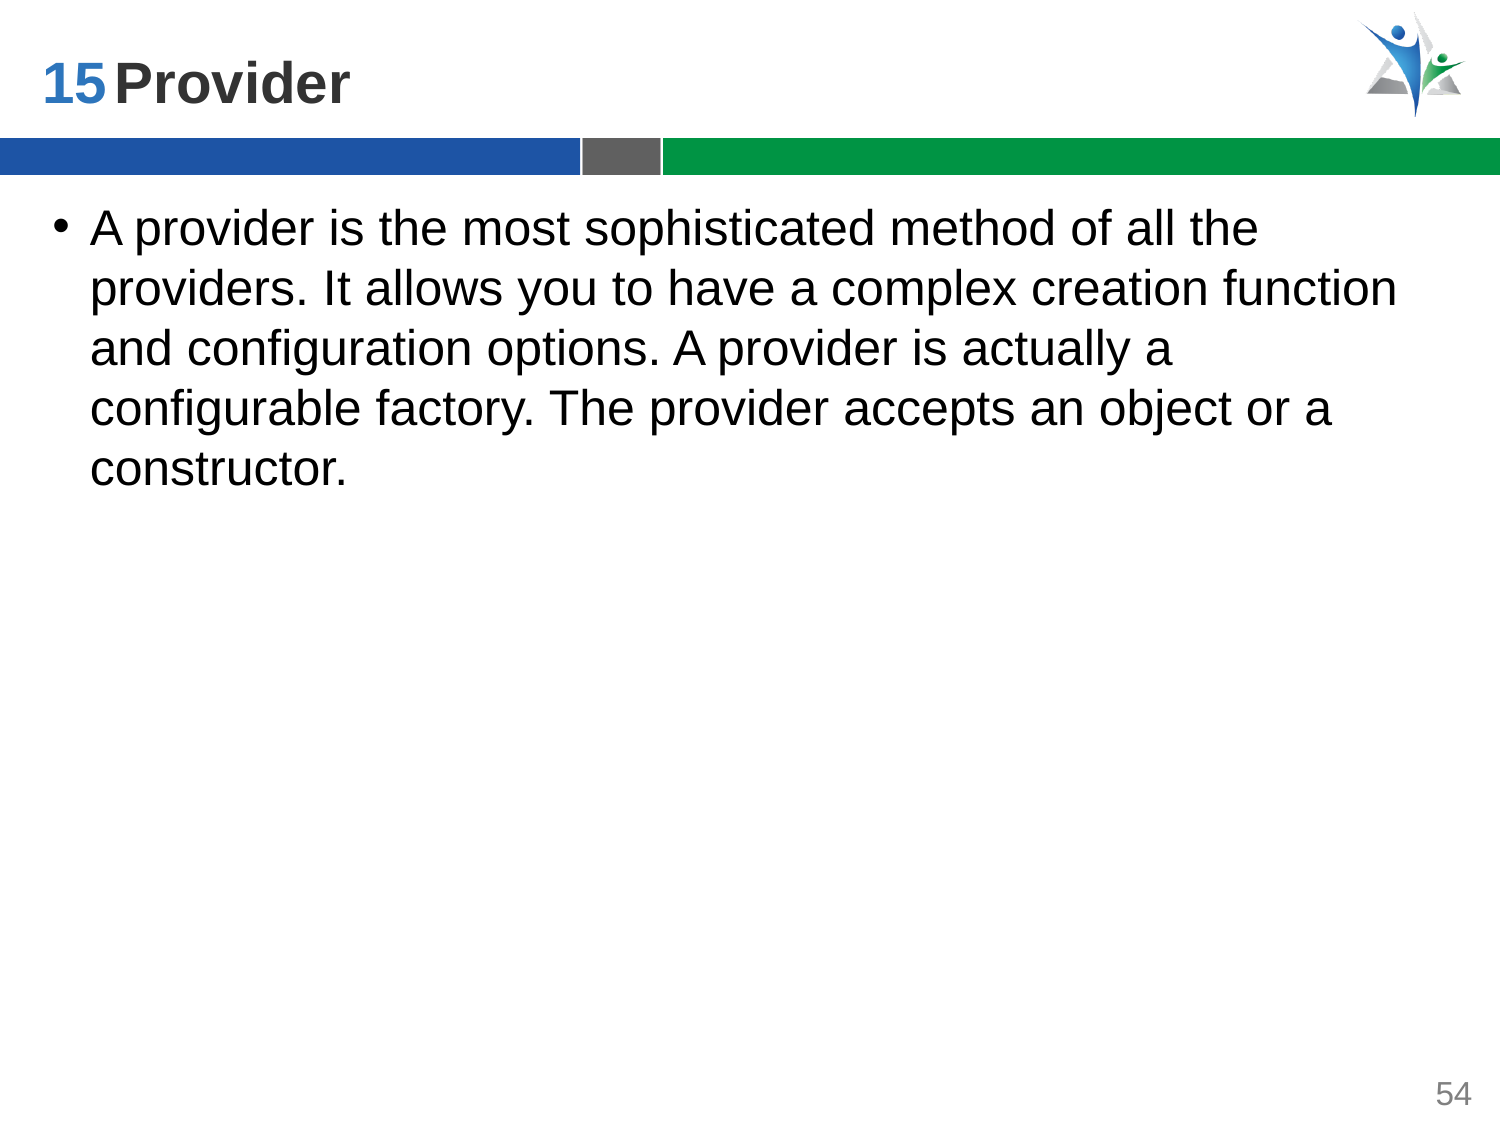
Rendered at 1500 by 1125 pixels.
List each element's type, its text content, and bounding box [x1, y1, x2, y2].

list Provider [99, 37, 1413, 124]
list A provider is the most sophisticated method of all the providers. It allows you to have a complex creation function and configuration options. A provider is actually a configurable factory. The provider accepts an object or a constructor. [37, 187, 1463, 1072]
list 15 [24, 37, 99, 124]
picture [1350, 12, 1476, 117]
picture [0, 138, 1500, 175]
